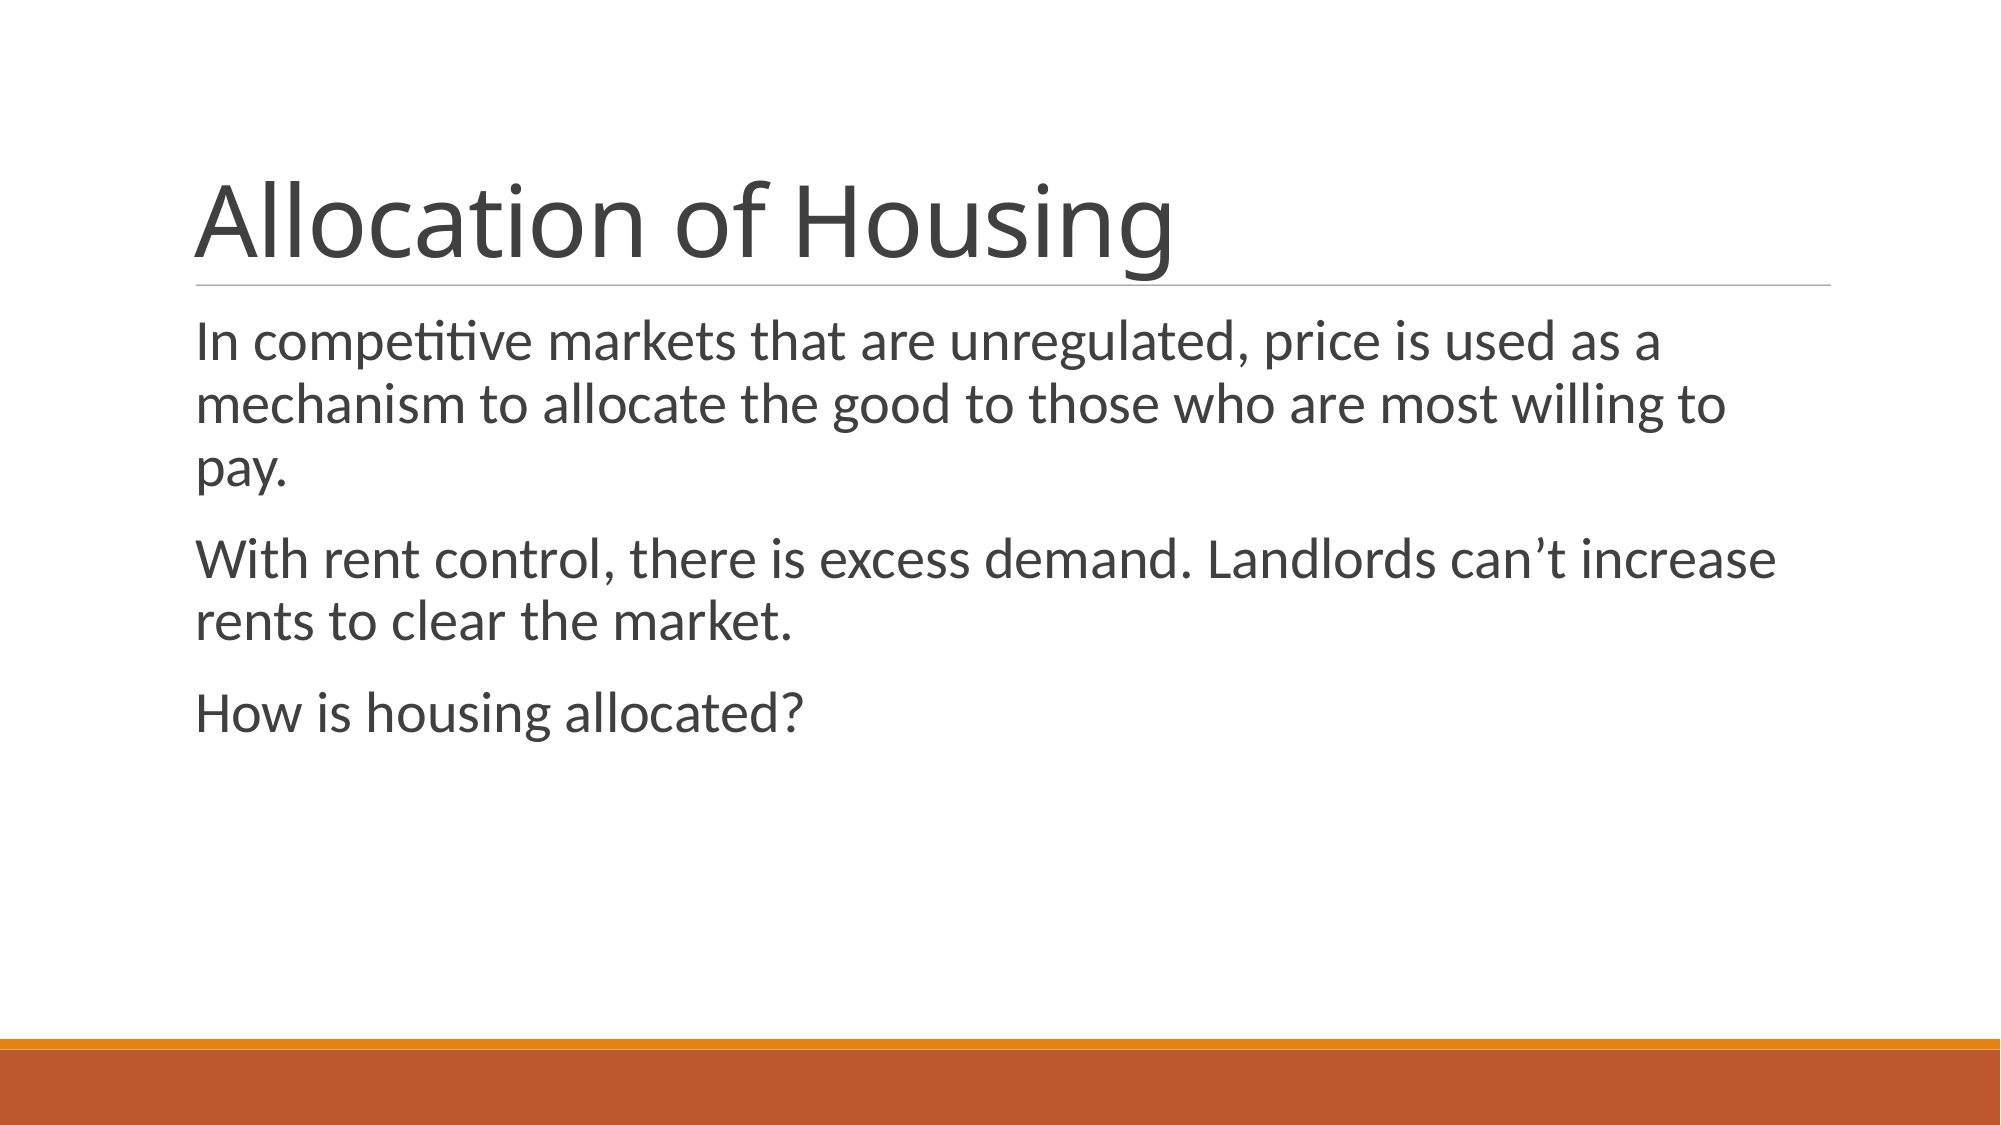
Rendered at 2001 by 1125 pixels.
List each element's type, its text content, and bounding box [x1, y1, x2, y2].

title Allocation of Housing [180, 47, 1830, 285]
list In competitive markets that are unregulated, price is used as a mechanism to allocate the good to those who are most willing to pay. With rent control, there is excess demand. Landlords can’t increase rents to clear the market. How is housing allocated? [180, 302, 1830, 963]
